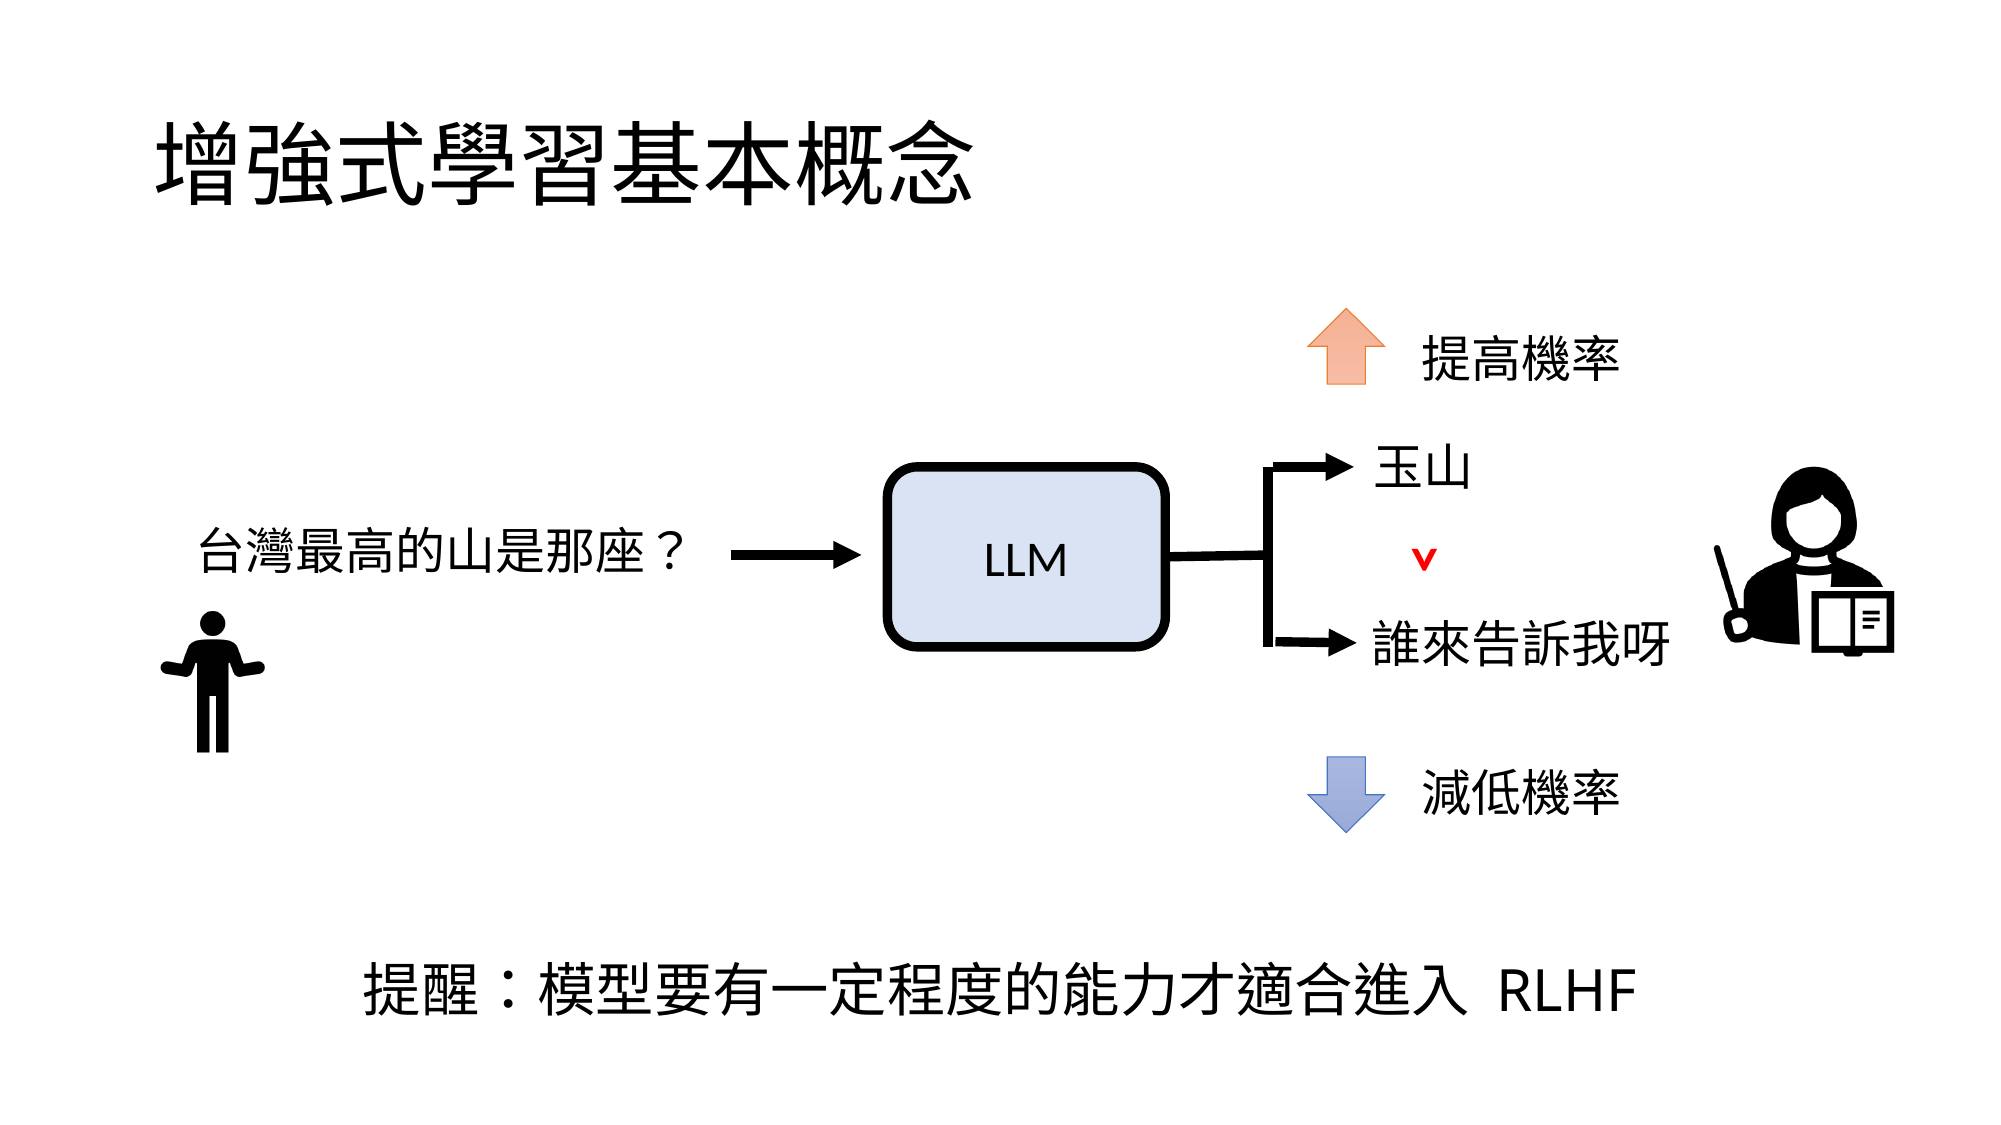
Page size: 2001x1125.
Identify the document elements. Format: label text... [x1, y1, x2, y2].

picture [1705, 447, 1922, 663]
text_box [1306, 756, 1386, 834]
text_box 台灣最高的山是那座？ [146, 512, 745, 587]
text_box [1306, 307, 1386, 385]
text_box > [1386, 516, 1472, 602]
text_box 提醒：模型要有一定程度的能力才適合進入 RLHF [162, 945, 1838, 1031]
text_box 誰來告訴我呀 [1356, 605, 1723, 681]
text_box 減低機率 [1406, 754, 1706, 830]
text_box 玉山 [1359, 428, 1637, 503]
text_box LLM [886, 465, 1167, 648]
text_box 提高機率 [1406, 320, 1706, 395]
title 增強式學習基本概念 [137, 59, 1863, 278]
picture [137, 606, 288, 757]
